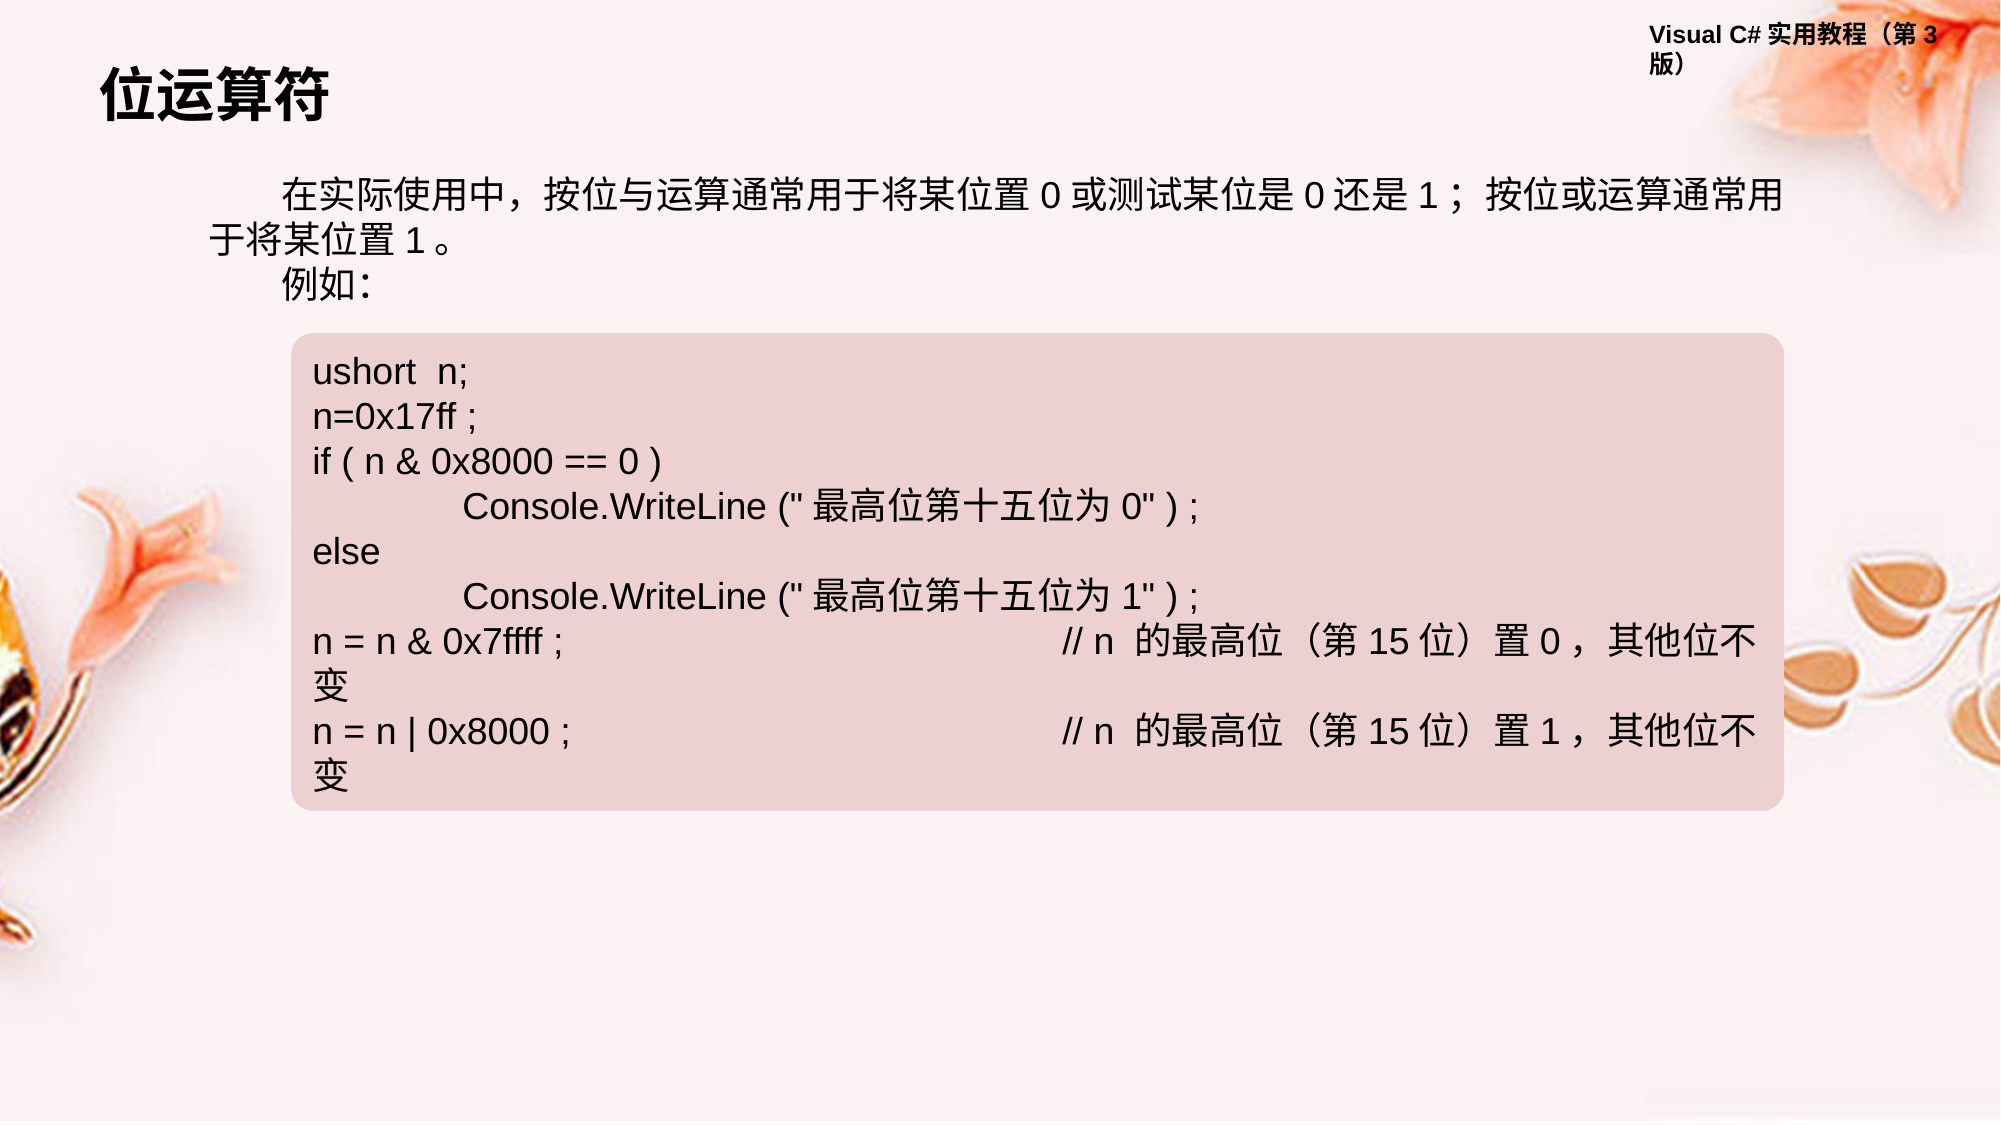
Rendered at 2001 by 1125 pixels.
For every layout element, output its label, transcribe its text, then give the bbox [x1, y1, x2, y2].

picture [0, 0, 2001, 1125]
text_box 位运算符 [83, 58, 595, 136]
text_box ushort n; n=0x17ff ; if ( n & 0x8000 == 0 ) Console.WriteLine ("最高位第十五位为0" ) ; else Console.WriteLine ("最高位第十五位为1" ) ; n = n & 0x7ffff ; // n 的最高位（第15位）置0，其他位不变 n = n | 0x8000 ; // n 的最高位（第15位）置1，其他位不变 [291, 333, 1785, 811]
text_box 在实际使用中，按位与运算通常用于将某位置0或测试某位是0还是1；按位或运算通常用于将某位置1。 例如： [193, 163, 1832, 314]
